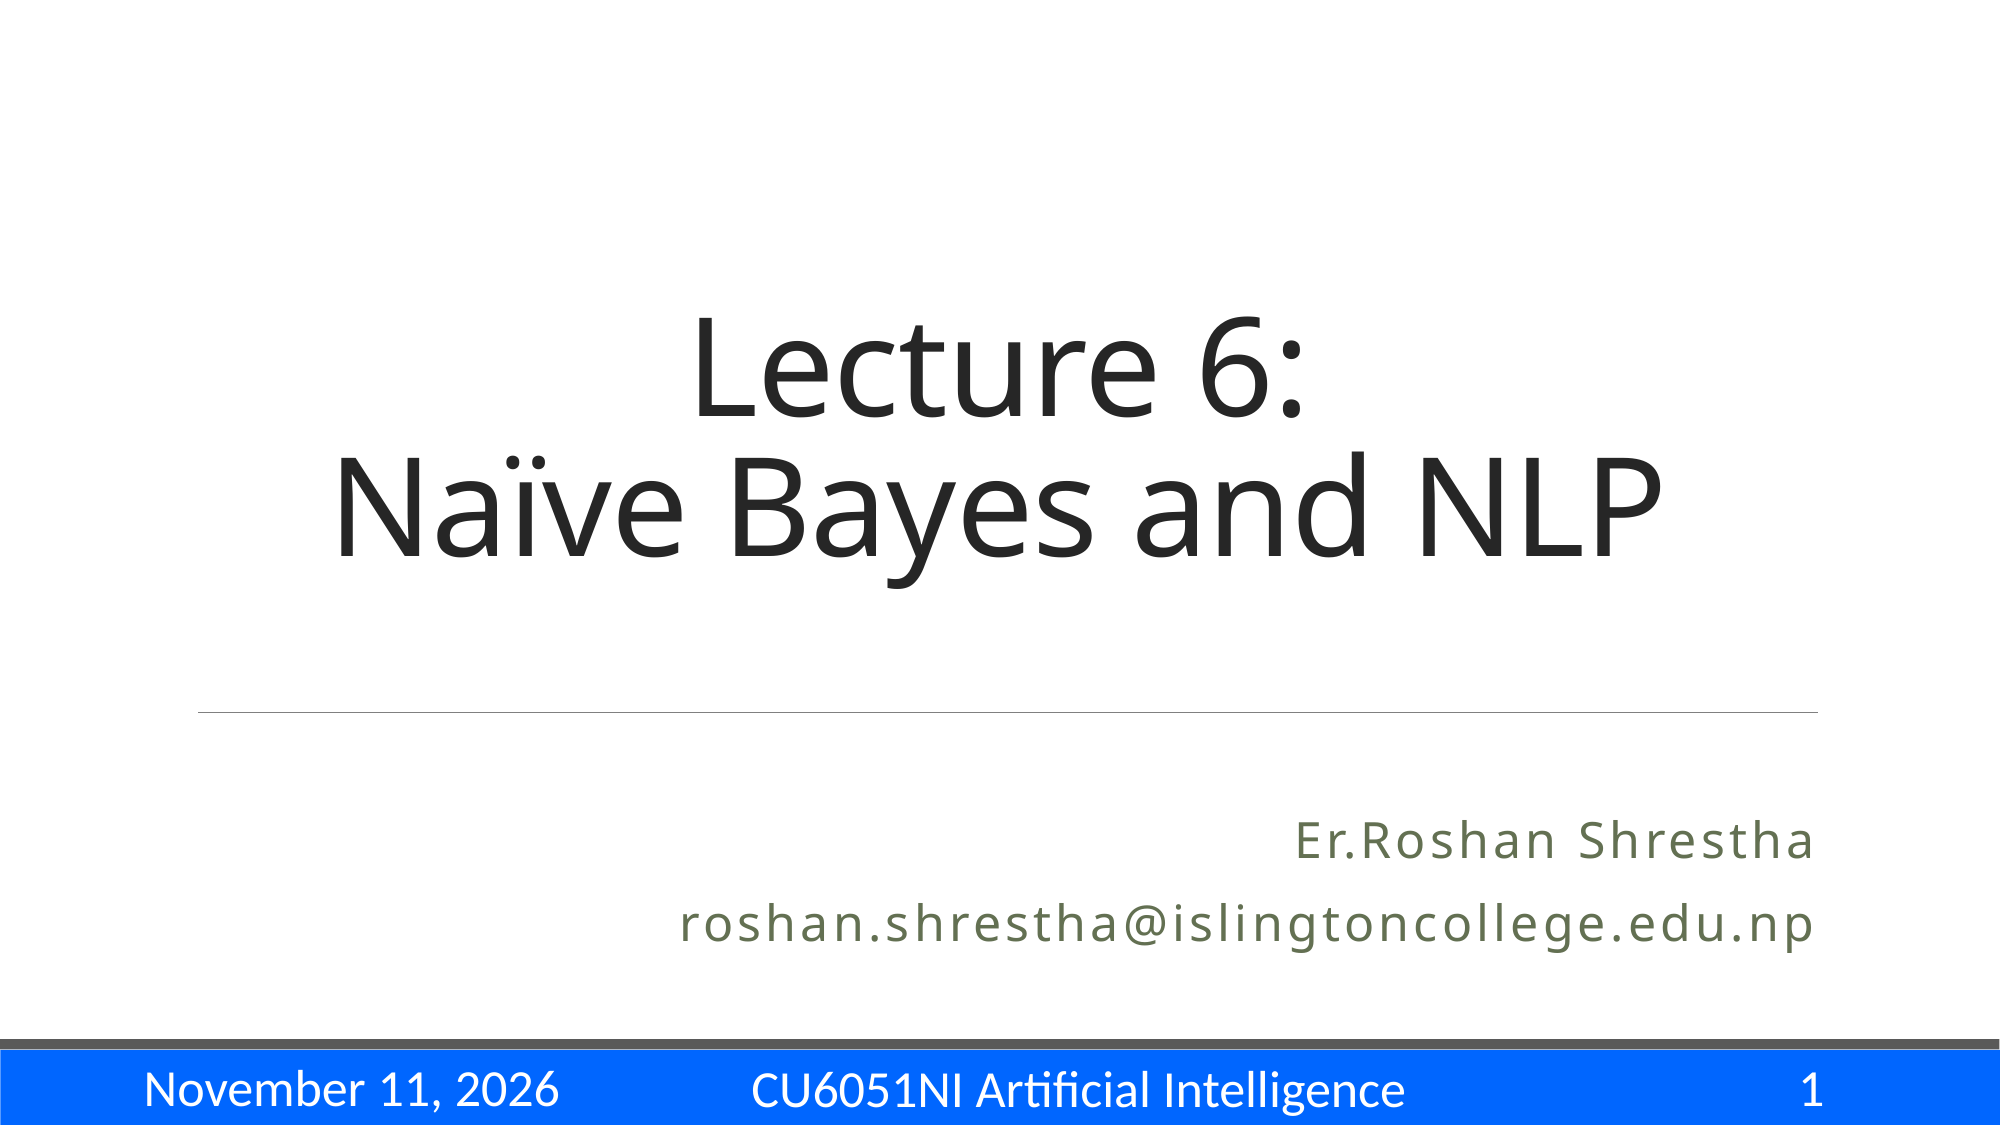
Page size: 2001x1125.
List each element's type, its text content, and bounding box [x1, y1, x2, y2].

title Lecture 6: Naïve Bayes and NLP [119, 191, 1877, 593]
slide_number 1 [1624, 1056, 1840, 1116]
subtitle Er.Roshan Shrestha roshan.shrestha@islingtoncollege.edu.np [180, 807, 1831, 996]
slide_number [128, 1055, 615, 1116]
footer CU6051NI Artificial Intelligence [640, 1056, 1517, 1117]
